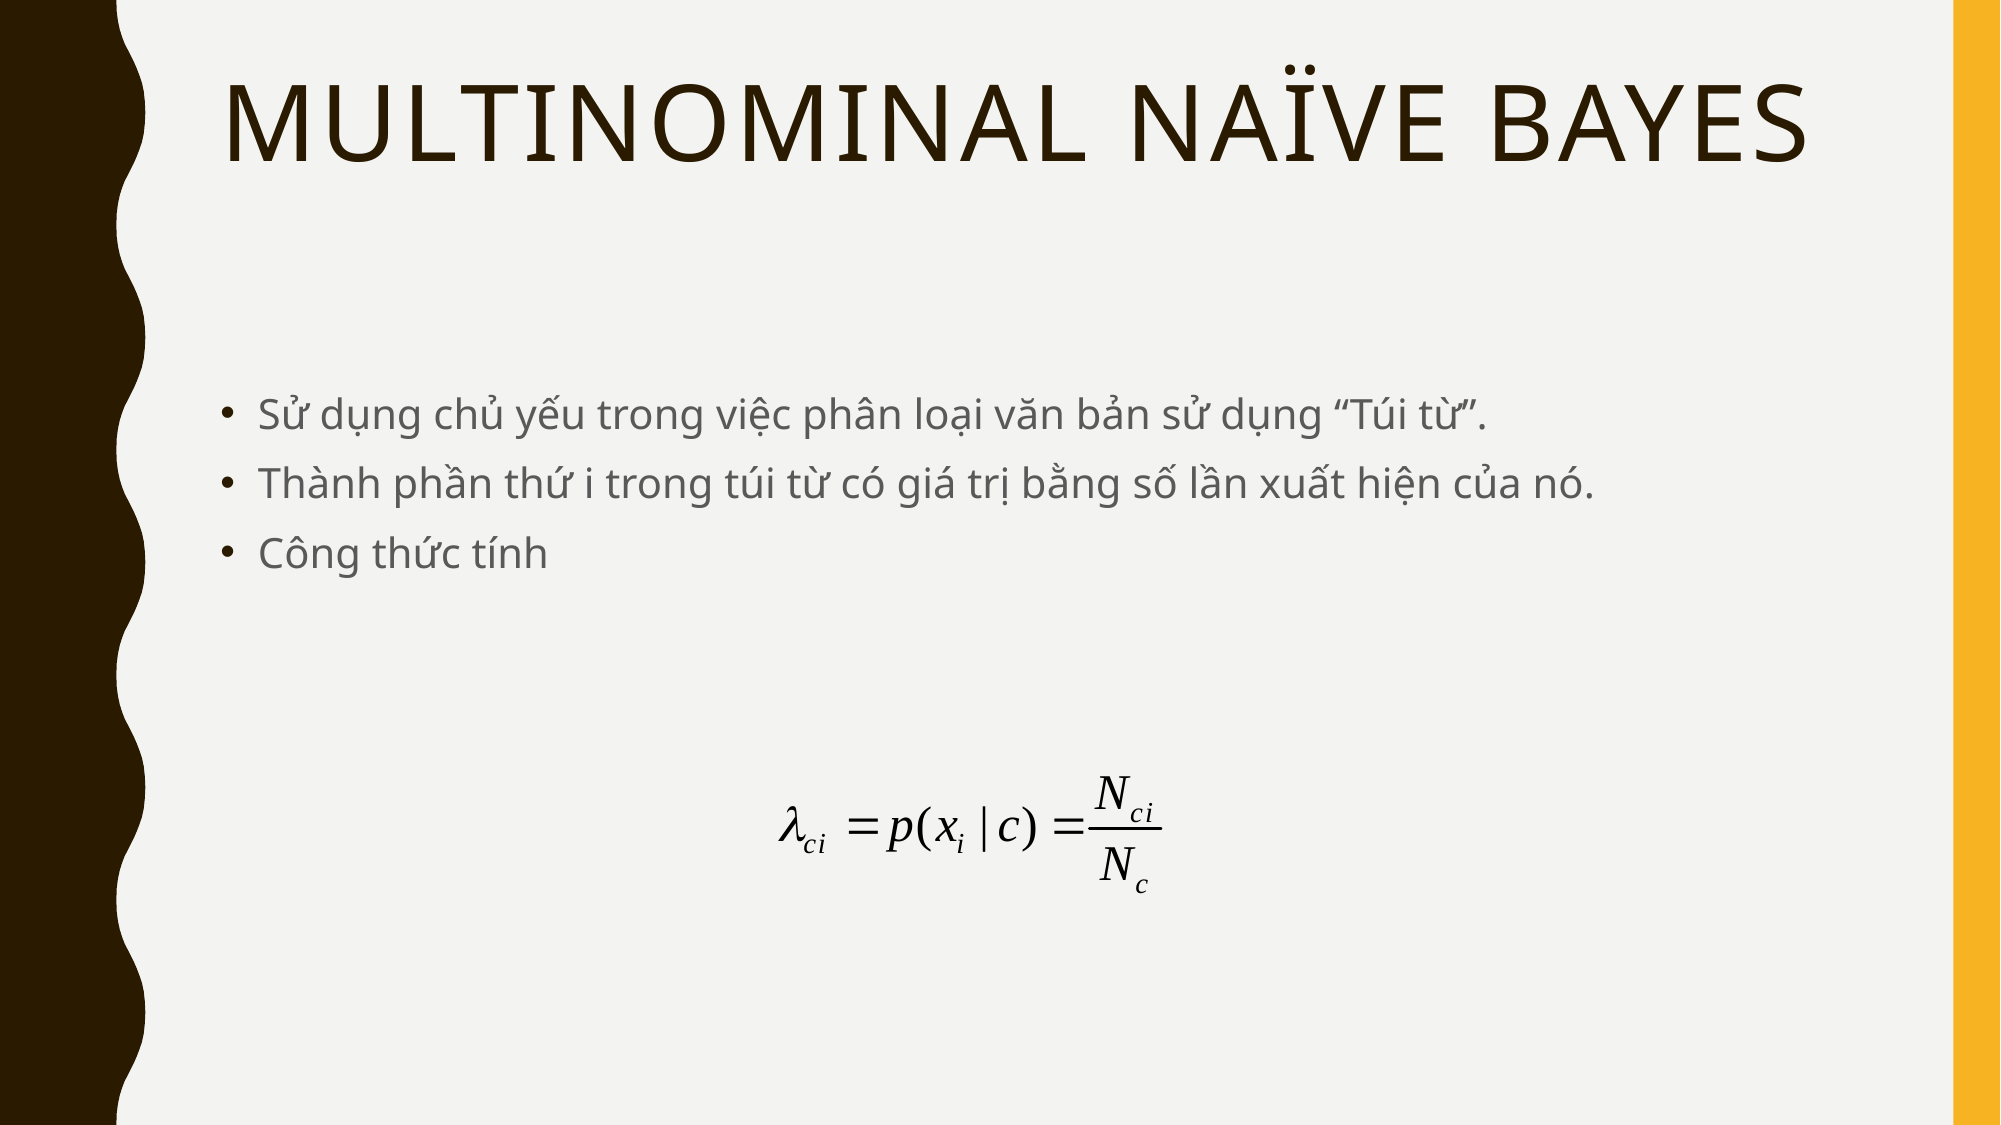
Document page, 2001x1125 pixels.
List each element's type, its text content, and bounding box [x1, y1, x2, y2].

title Multinominal naïve bayes [205, 62, 1875, 308]
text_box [770, 761, 1171, 904]
